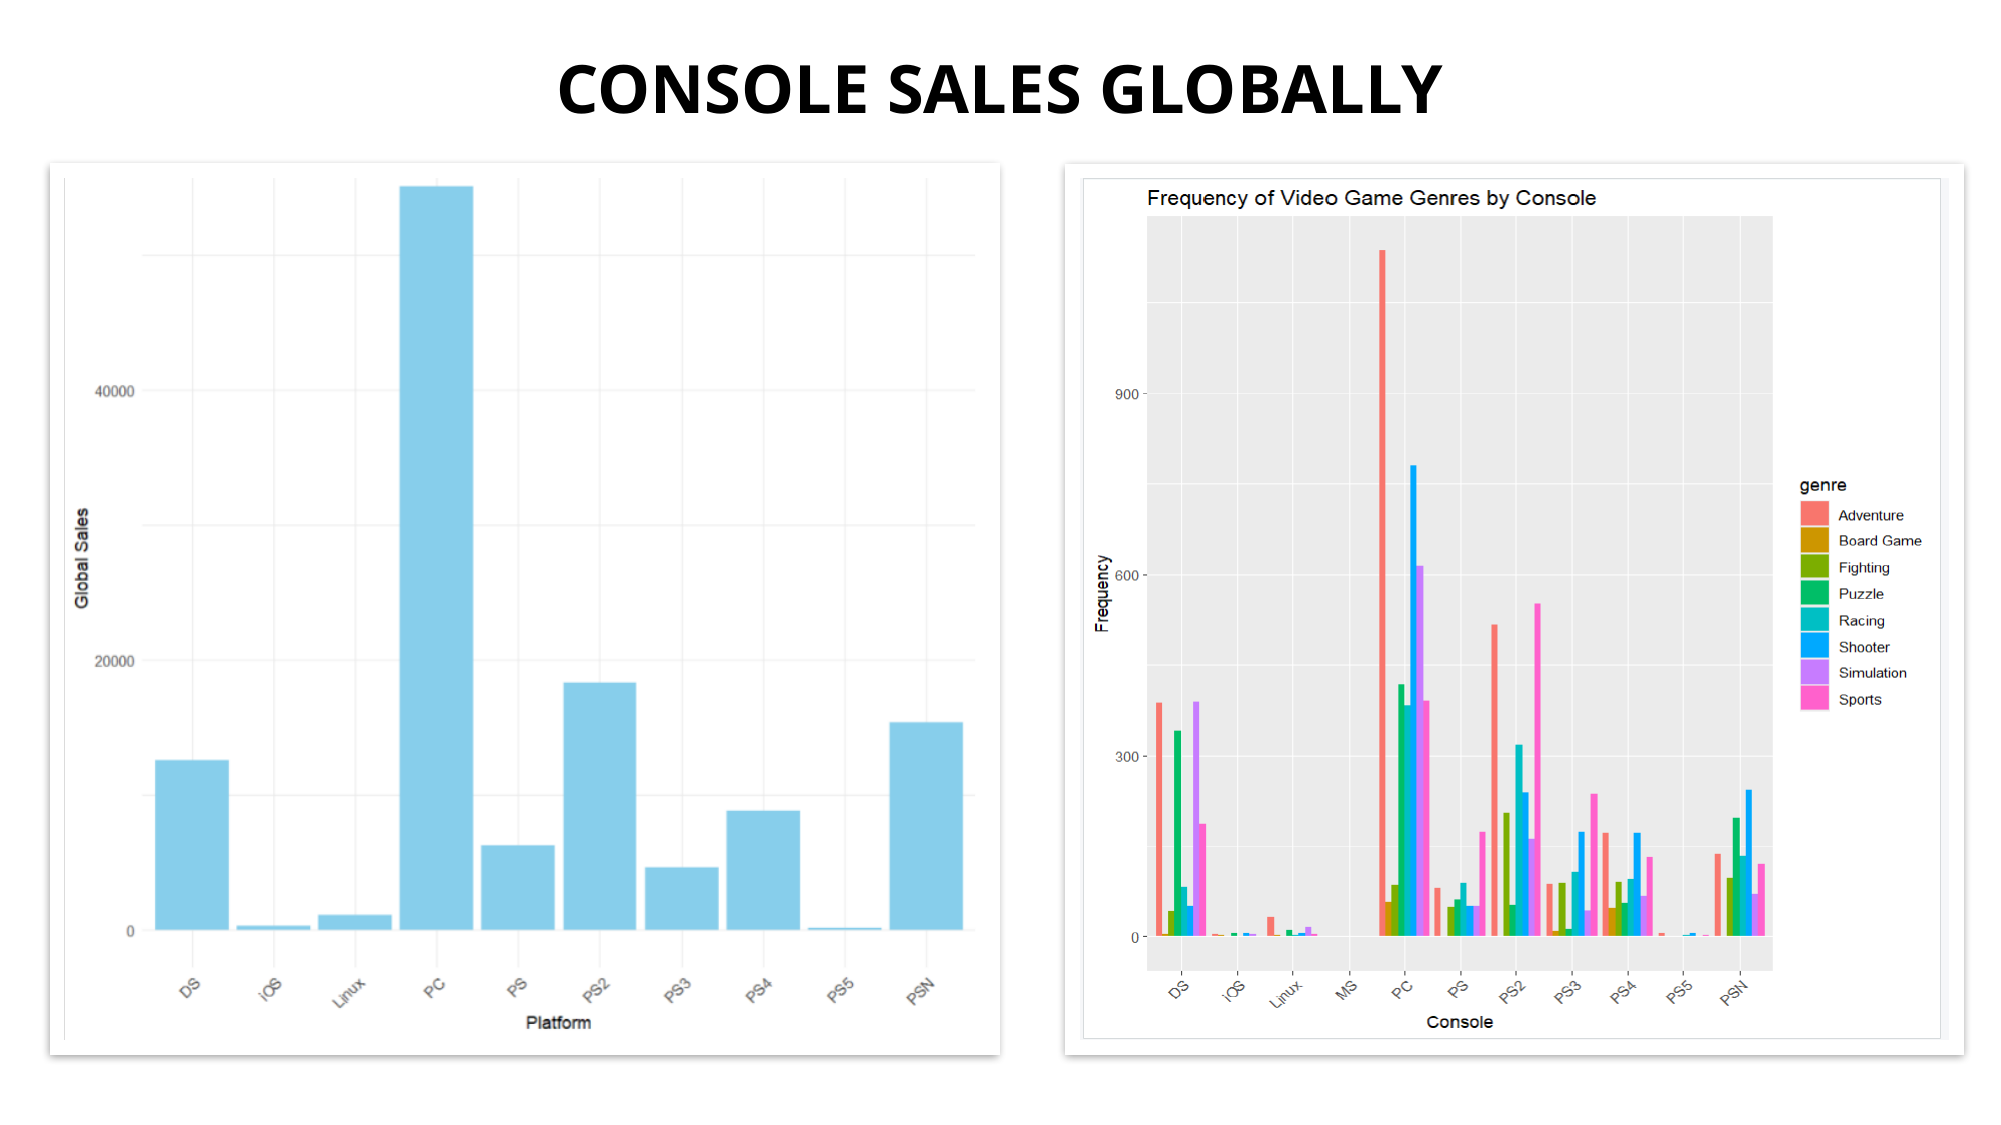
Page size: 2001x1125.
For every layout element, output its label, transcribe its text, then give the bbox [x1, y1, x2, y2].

picture [64, 177, 986, 1040]
text_box CONSOLE SALES GLOBALLY [137, 37, 1863, 135]
picture [1079, 178, 1949, 1041]
